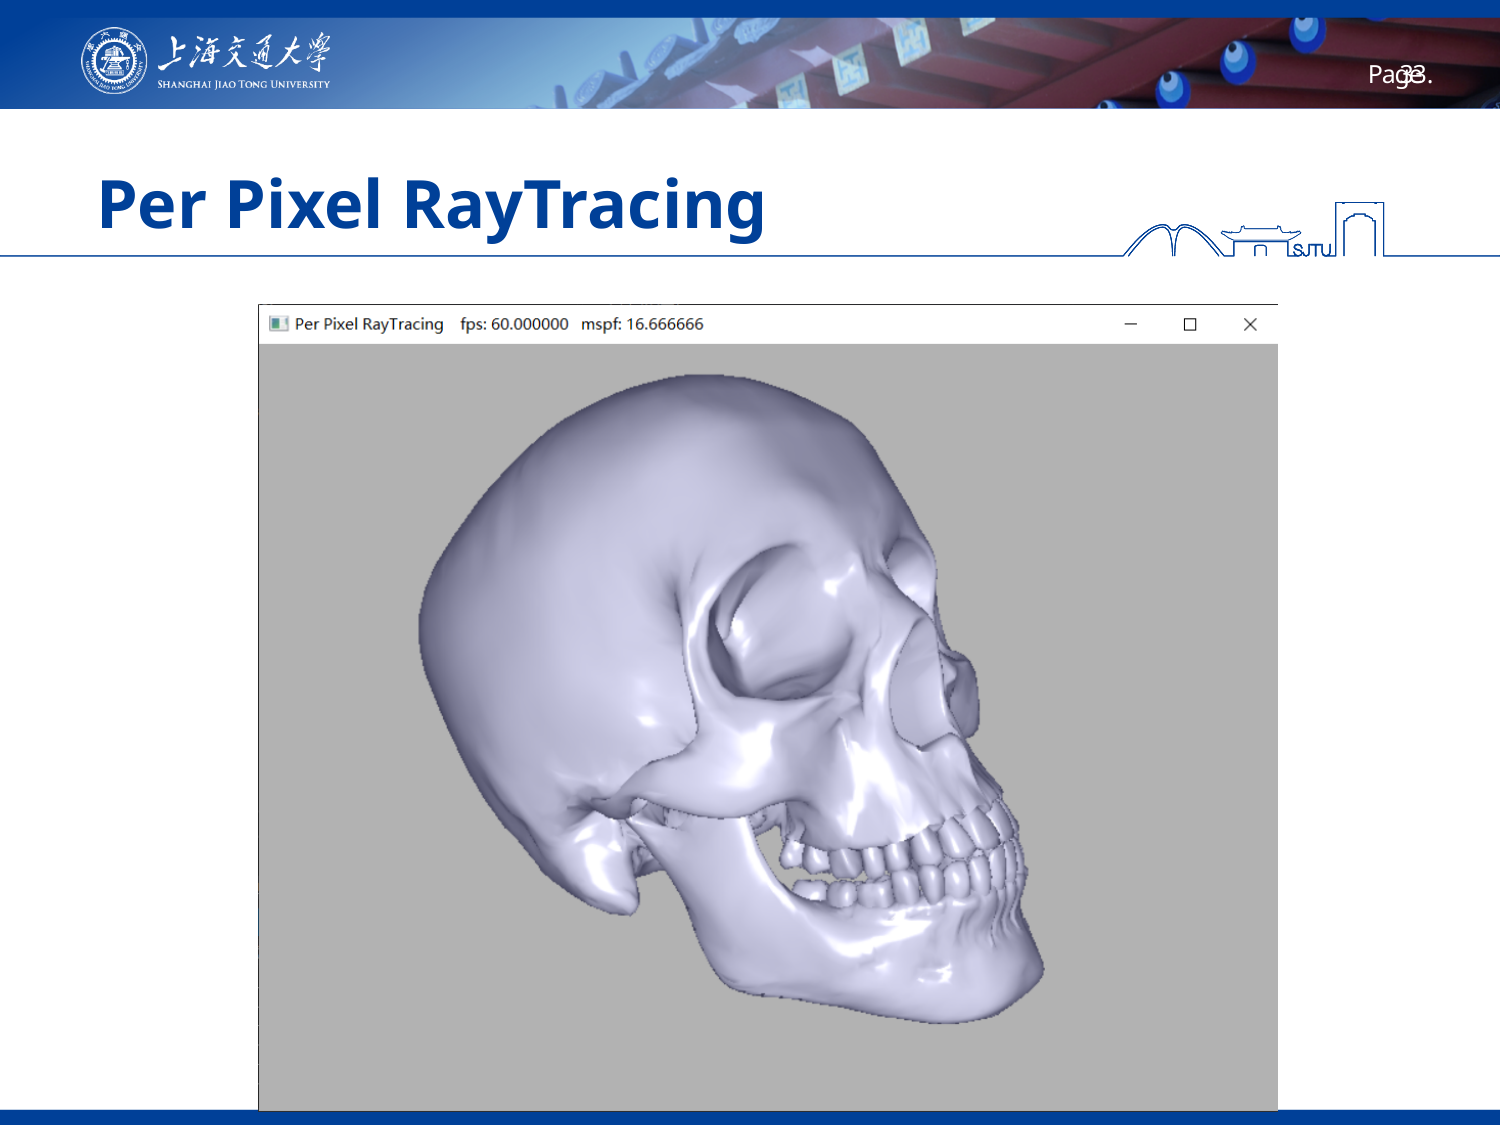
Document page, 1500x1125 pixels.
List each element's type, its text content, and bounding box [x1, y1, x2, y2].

title Per Pixel RayTracing [81, 160, 1455, 255]
picture [258, 304, 1278, 1112]
picture [0, 18, 1500, 109]
